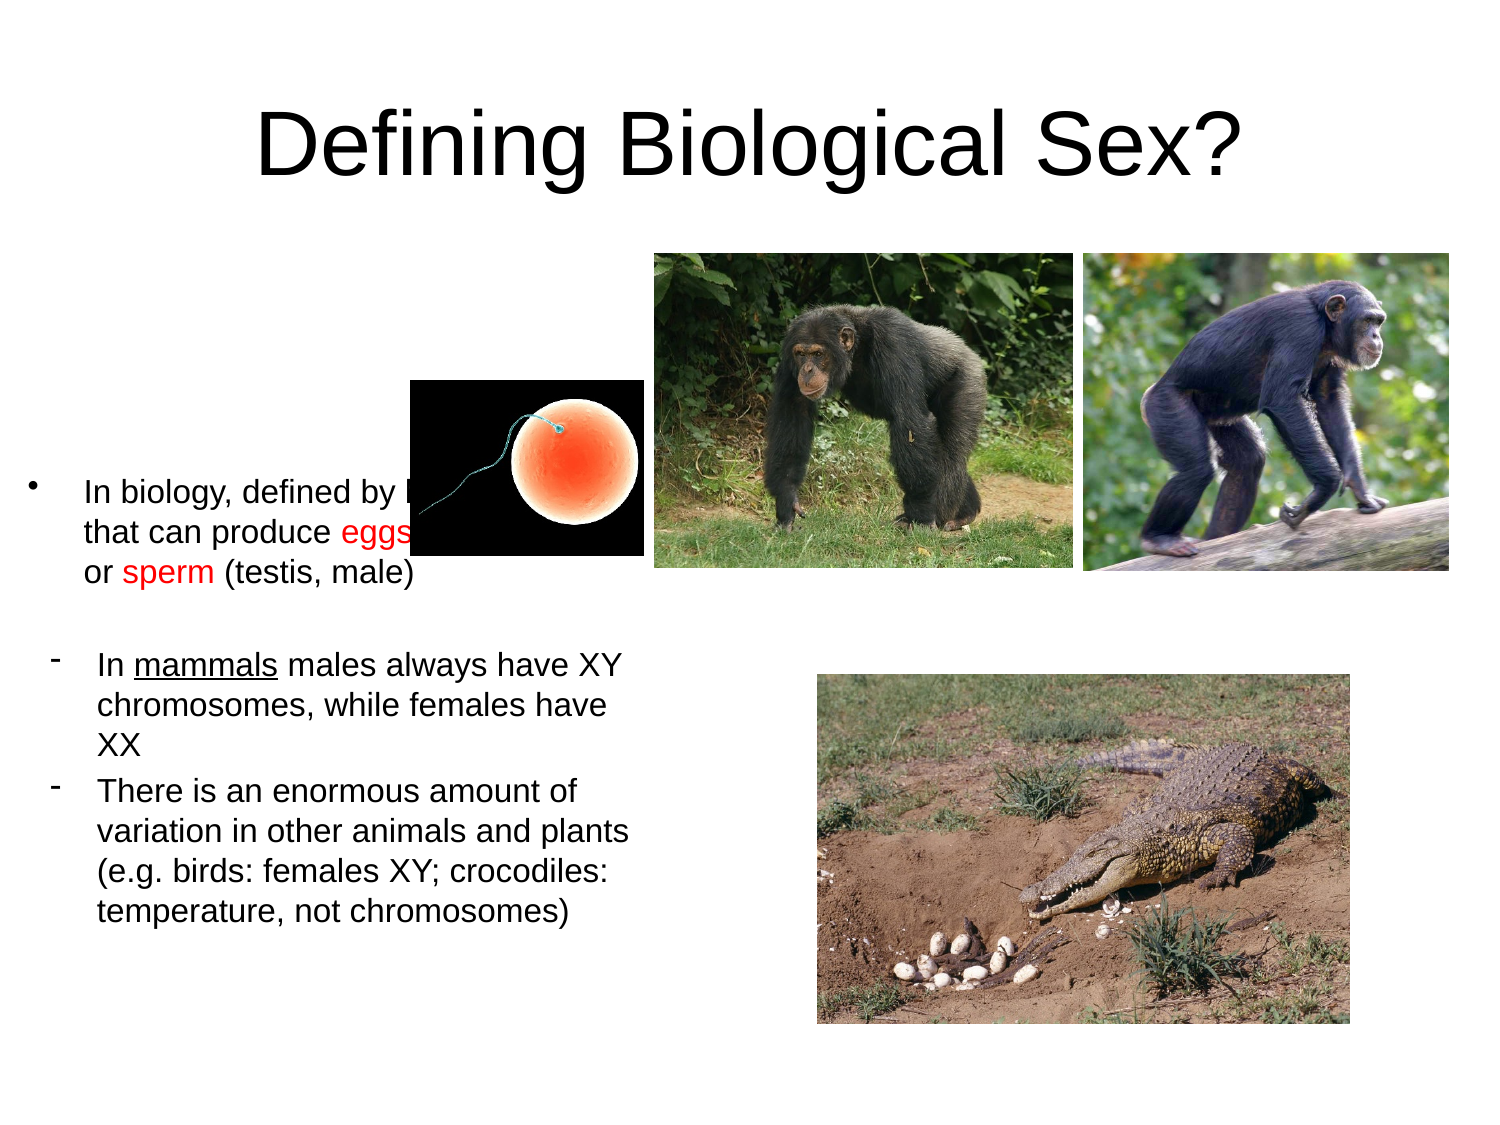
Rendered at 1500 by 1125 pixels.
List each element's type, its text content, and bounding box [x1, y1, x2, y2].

list In biology, defined by having gonads that can produce eggs (ovary, female) or sperm (testis, male) In mammals males always have XY chromosomes, while females have XX There is an enormous amount of variation in other animals and plants (e.g. birds: females XY; crocodiles: temperature, not chromosomes) [12, 462, 672, 1125]
picture [817, 674, 1350, 1024]
picture [1083, 253, 1449, 572]
title Defining Biological Sex? [75, 45, 1425, 233]
picture [409, 380, 644, 556]
picture [654, 253, 1073, 568]
